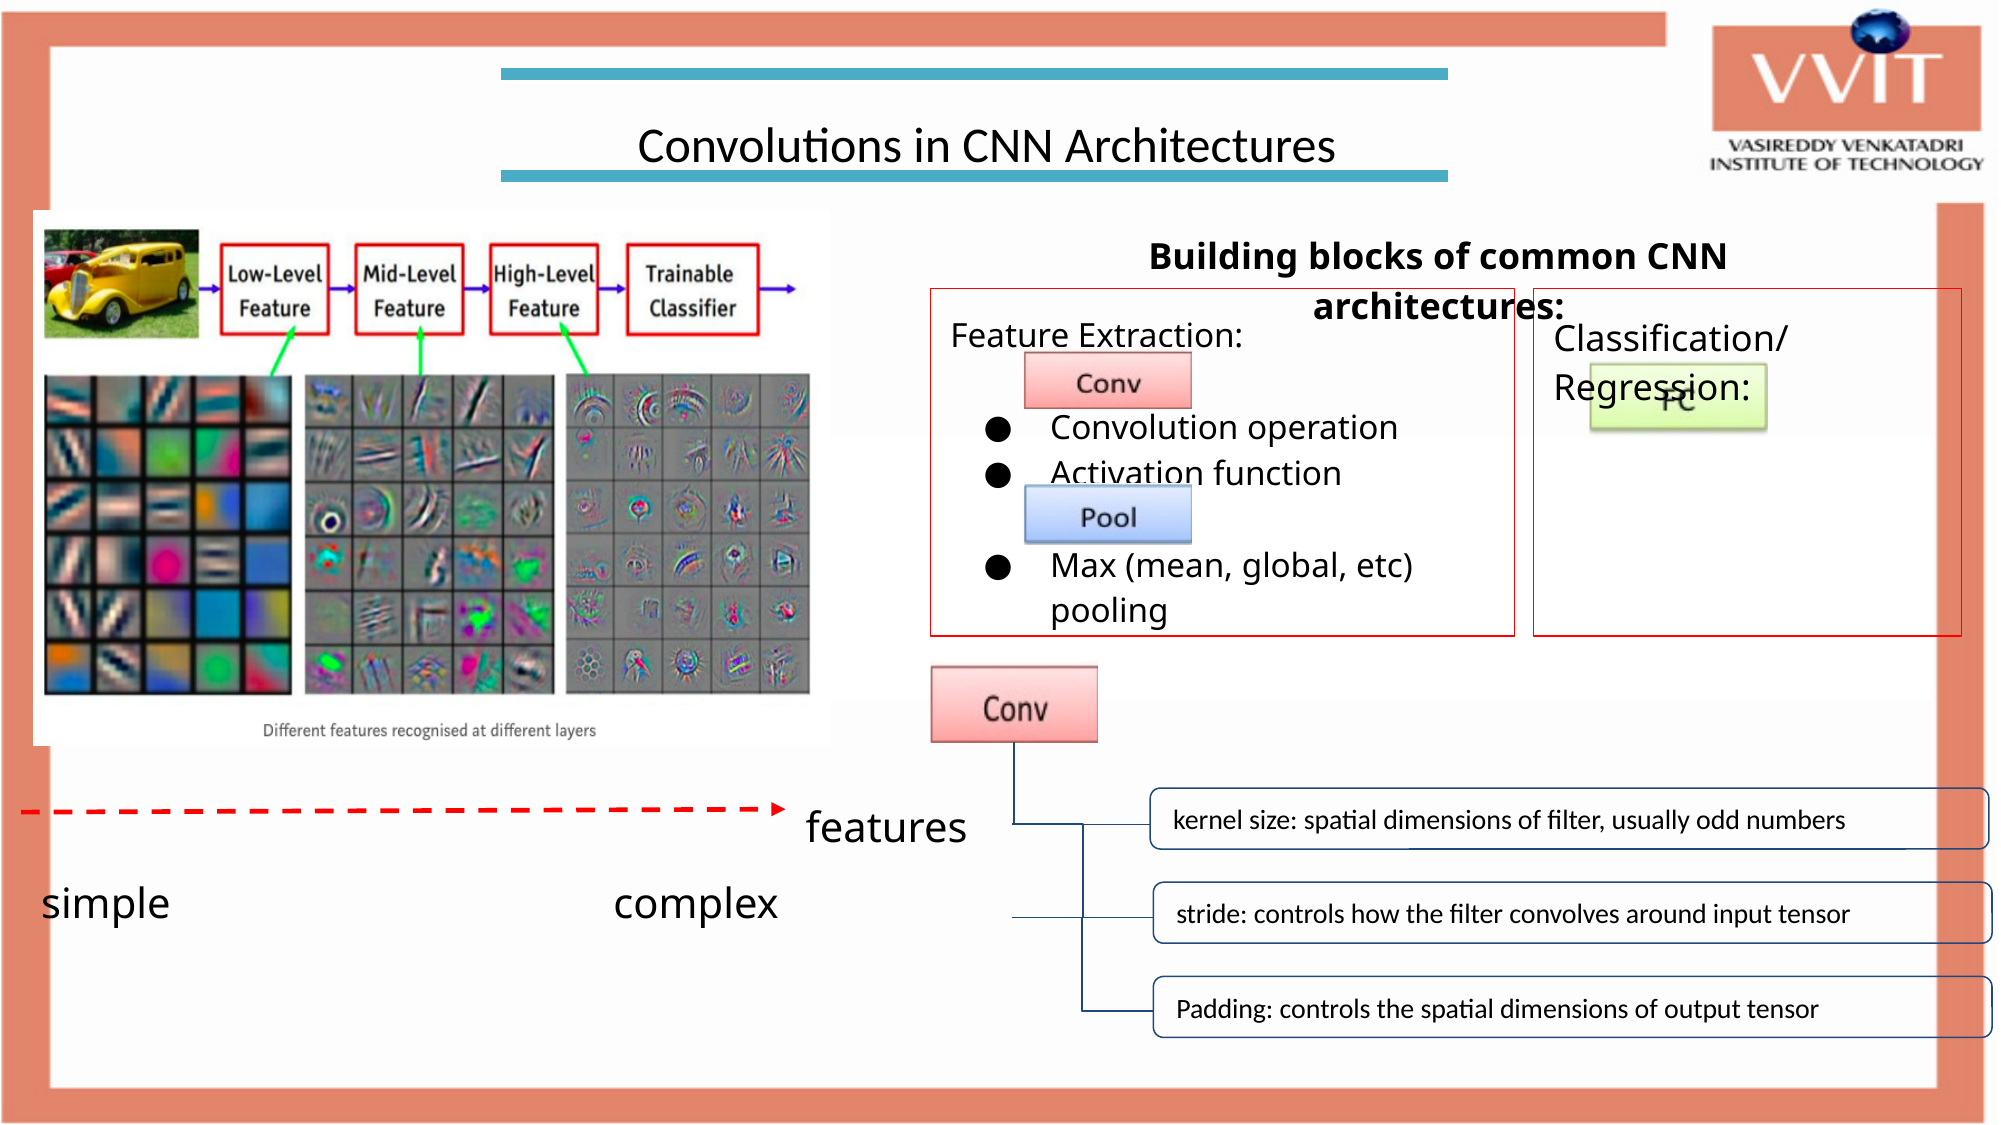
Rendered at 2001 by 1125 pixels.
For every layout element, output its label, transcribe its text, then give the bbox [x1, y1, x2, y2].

text_box [500, 169, 1449, 183]
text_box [20, 808, 786, 813]
text_box features [785, 773, 1013, 843]
text_box [500, 67, 1449, 81]
text_box Classification/Regression: [1533, 288, 1962, 636]
text_box Building blocks of common CNN architectures: [1002, 206, 1876, 283]
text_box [1012, 823, 1154, 917]
text_box stride: controls how the filter convolves around input tensor [1157, 882, 1993, 944]
text_box Padding: controls the spatial dimensions of output tensor [1153, 976, 1993, 1038]
text_box Convolutions in CNN Architectures [501, 80, 1473, 183]
text_box complex [593, 849, 897, 919]
text_box kernel size: spatial dimensions of filter, usually odd numbers [1150, 788, 1989, 850]
text_box Feature Extraction: Convolution operation Activation function Max (mean, global, etc) pooling [930, 288, 1515, 636]
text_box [1011, 917, 1153, 1012]
text_box simple [21, 849, 236, 919]
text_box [1040, 714, 1124, 822]
picture [0, 0, 2001, 1125]
